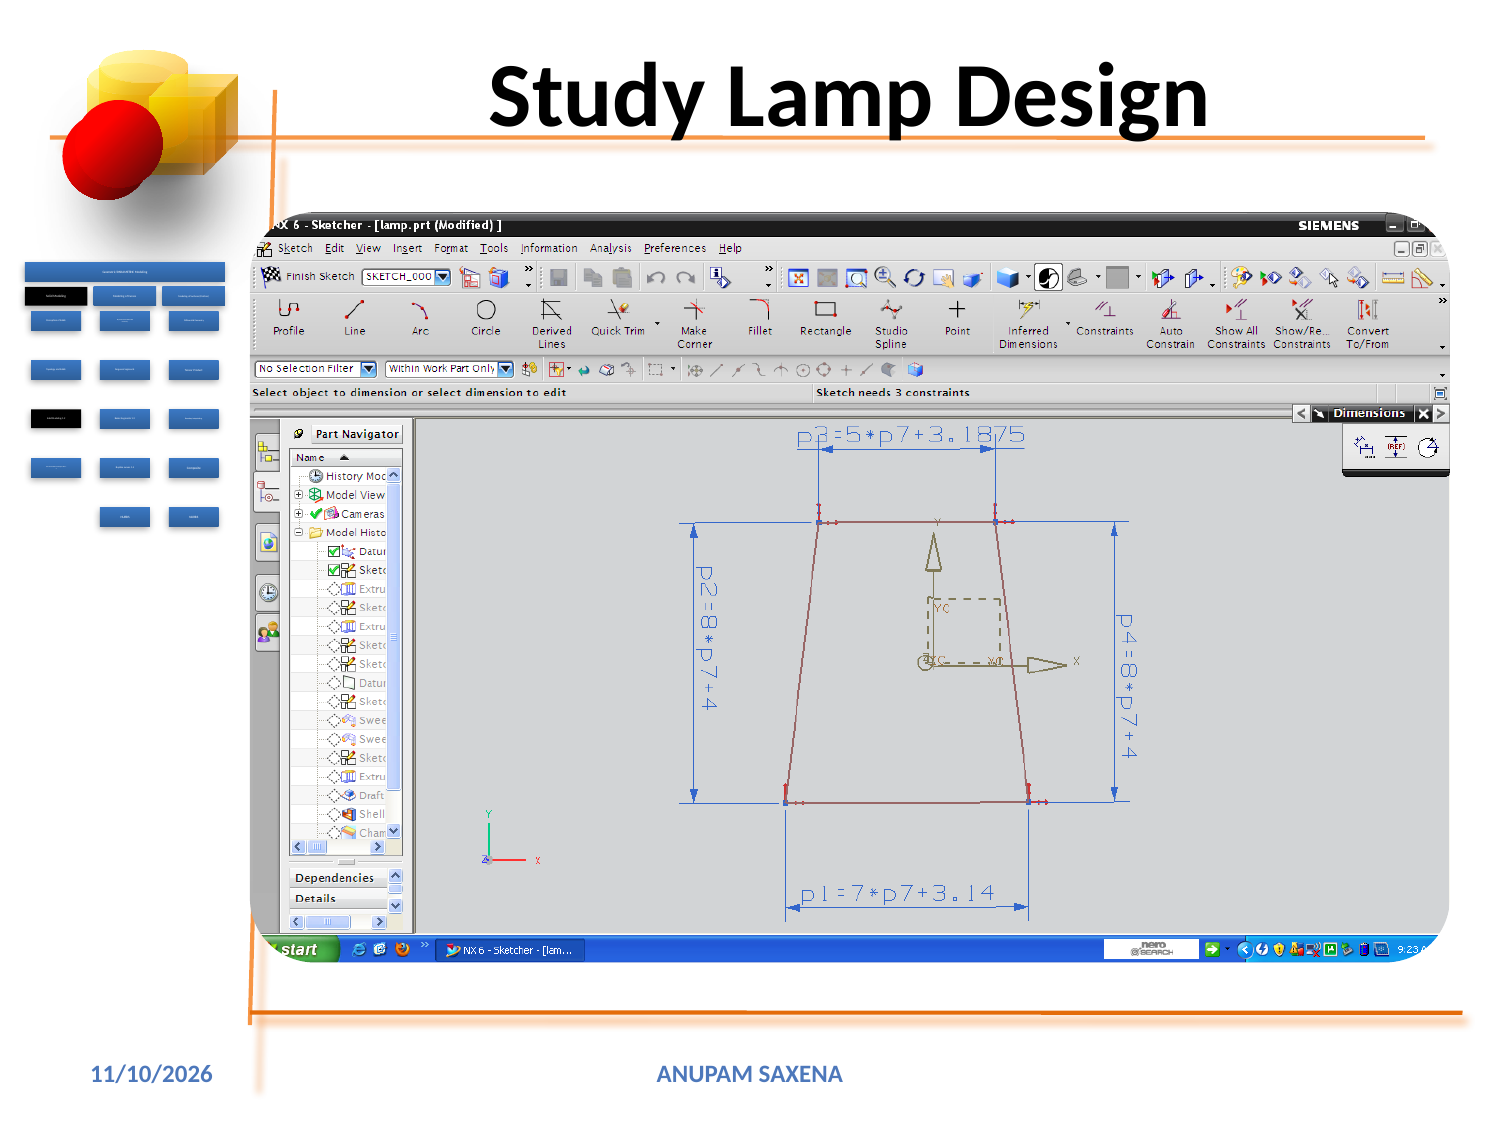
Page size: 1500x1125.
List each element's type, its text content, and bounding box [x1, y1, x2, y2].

picture [249, 212, 1451, 963]
footer Anupam Saxena [512, 1042, 988, 1103]
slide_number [75, 1042, 425, 1103]
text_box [0, 262, 244, 576]
title Study Lamp Design [275, 24, 1425, 155]
